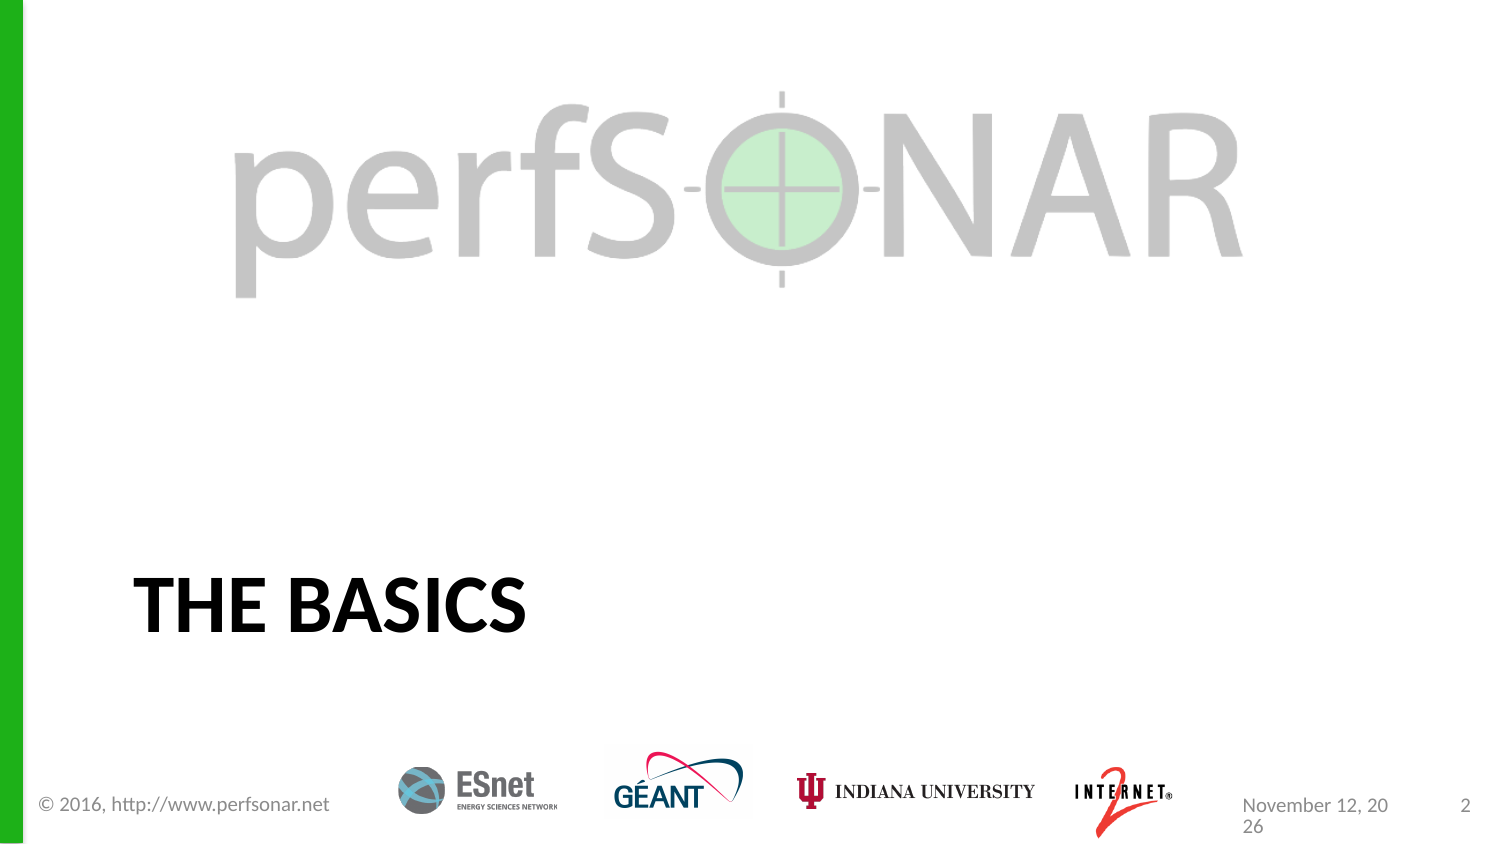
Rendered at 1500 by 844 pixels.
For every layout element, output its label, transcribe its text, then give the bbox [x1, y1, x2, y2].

picture [164, 0, 1500, 478]
footer © 2016, http://www.perfsonar.net [22, 780, 364, 826]
picture [1072, 765, 1175, 840]
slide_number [1227, 781, 1407, 827]
title The Basics [118, 542, 1394, 710]
picture [604, 744, 753, 819]
slide_number 2 [1425, 781, 1486, 827]
picture [797, 773, 1035, 809]
